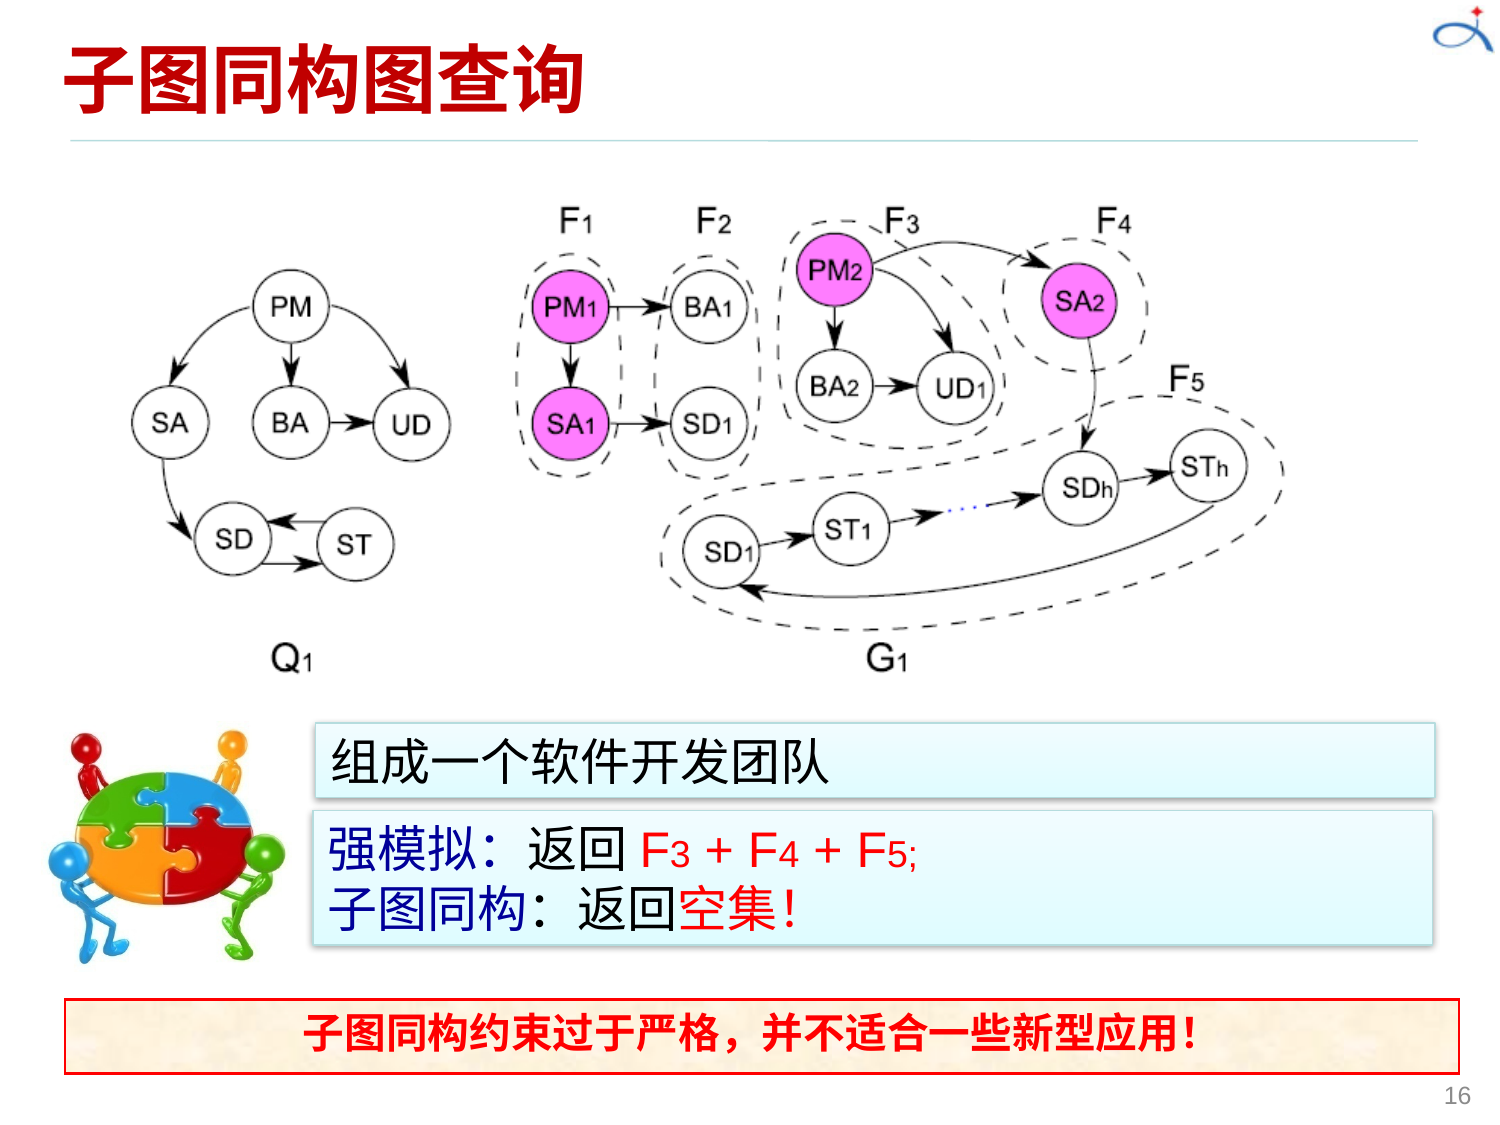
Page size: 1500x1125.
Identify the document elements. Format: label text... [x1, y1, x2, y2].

picture [1432, 5, 1495, 55]
text_box 子图同构约束过于严格，并不适合一些新型应用！ [64, 999, 1459, 1074]
text_box 强模拟：返回F3 + F4 + F5; 子图同构：返回空集！ [312, 810, 1433, 946]
title 子图同构图查询 [46, 11, 1419, 143]
picture [41, 721, 292, 973]
picture [94, 145, 1318, 705]
text_box 组成一个软件开发团队 [315, 722, 1436, 798]
slide_number 16 [1136, 1065, 1487, 1125]
